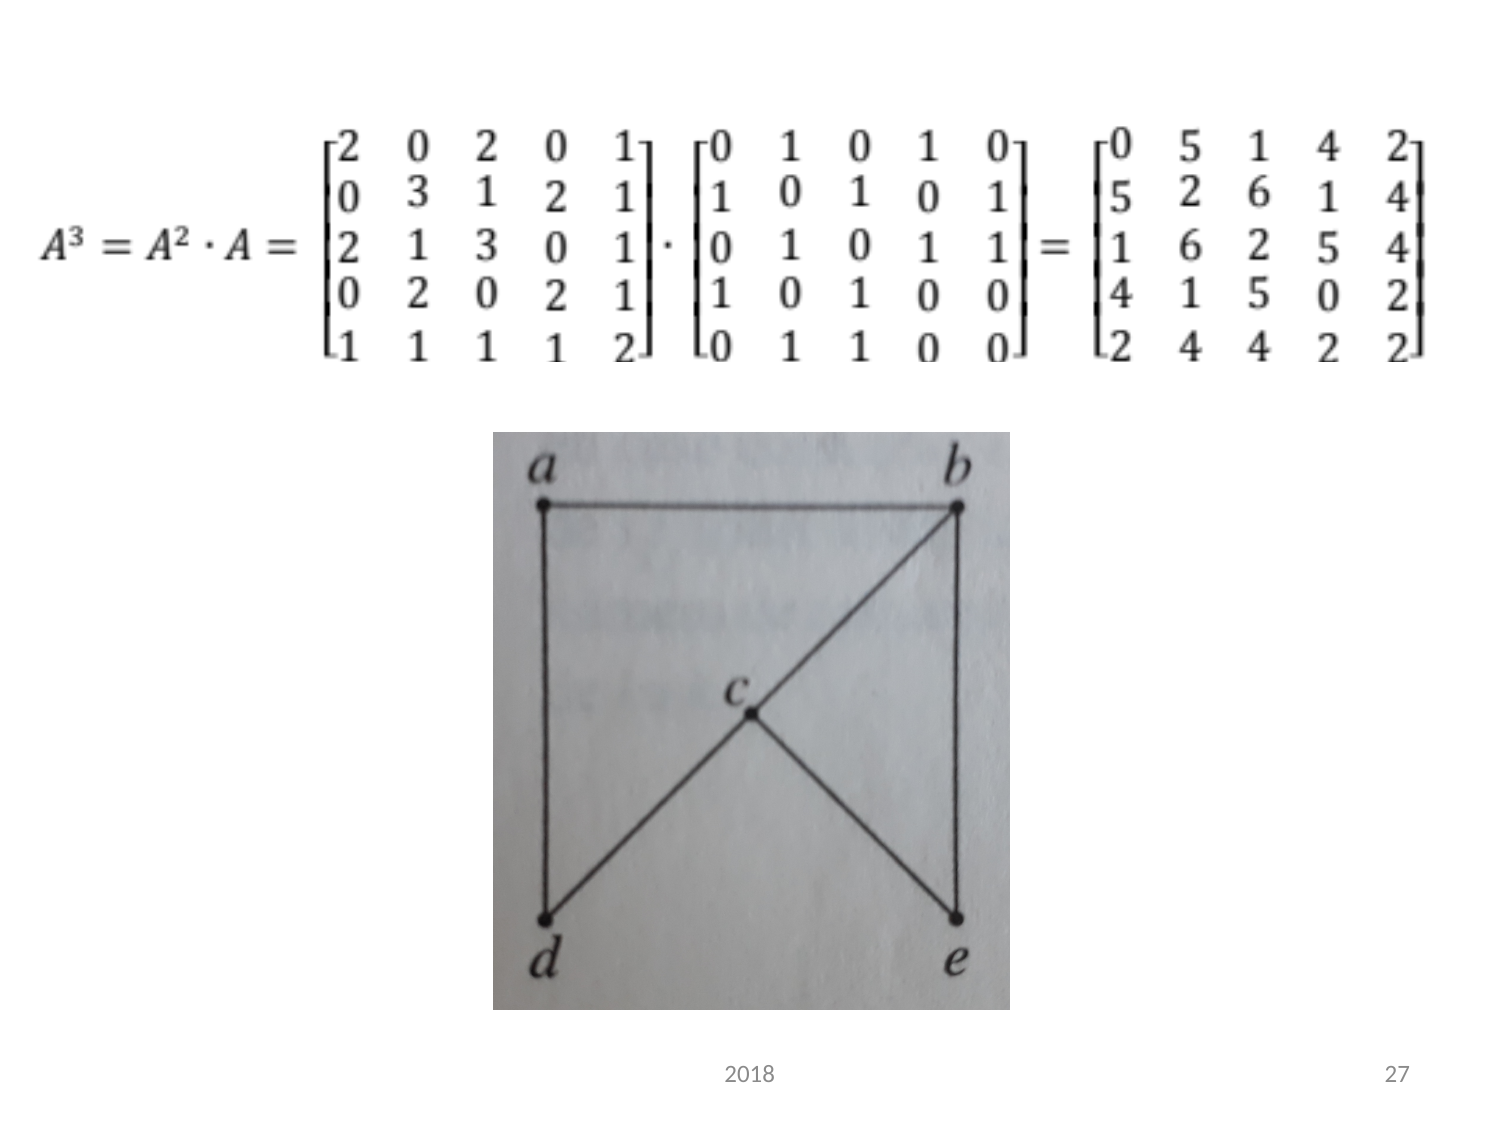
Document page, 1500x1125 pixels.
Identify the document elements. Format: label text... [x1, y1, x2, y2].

slide_number 27 [1074, 1042, 1425, 1103]
footer 2018 [512, 1042, 988, 1103]
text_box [0, 125, 1500, 363]
picture [492, 432, 1011, 1011]
